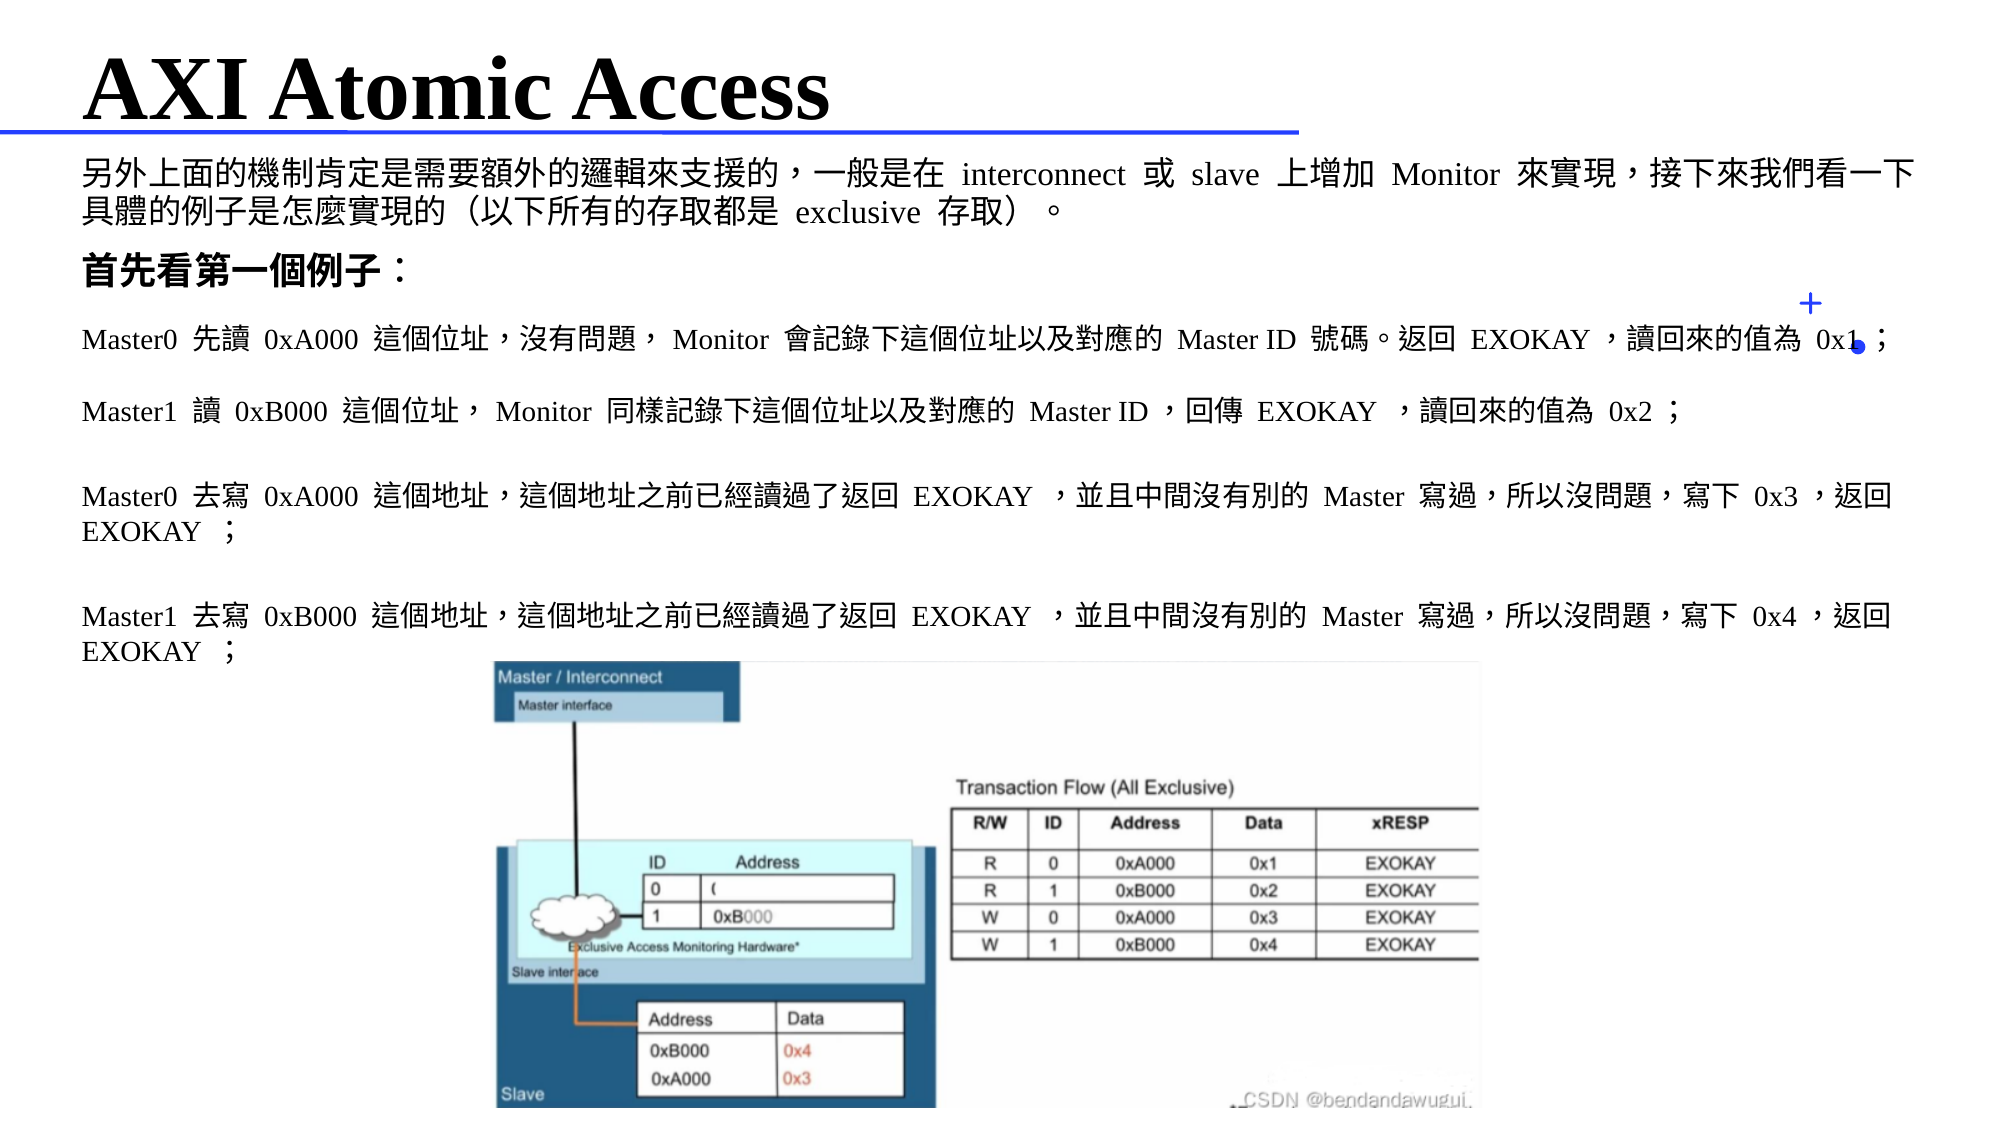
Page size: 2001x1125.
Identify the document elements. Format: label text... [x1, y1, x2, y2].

title AXI Atomic Access [67, 0, 1083, 147]
text_box 另外上面的機制肯定是需要額外的邏輯來支援的，一般是在 interconnect 或 slave 上增加 Monitor 來實現，接下來我們看一下具體的例子是怎麼實現的（以下所有的存取都是 exclusive 存取）。 首先看第一個例子： Master0 先讀 0xA000 這個位址，沒有問題，Monitor 會記錄下這個位址以及對應的 Master ID 號碼。返回 EXOKAY，讀回來的值為 0x1； Master1 讀 0xB000 這個位址，Monitor 同樣記錄下這個位址以及對應的 Master ID，回傳 EXOKAY ，讀回來的值為 0x2； Master0 去寫 0xA000 這個地址，這個地址之前已經讀過了返回 EXOKAY ，並且中間沒有別的 Master 寫過，所以沒問題，寫下 0x3，返回EXOKAY ； Master1 去寫 0xB000 這個地址，這個地址之前已經讀過了返回 EXOKAY ，並且中間沒有別的 Master 寫過，所以沒問題，寫下 0x4，返回EXOKAY ； [66, 147, 1960, 750]
picture [489, 661, 1496, 1109]
